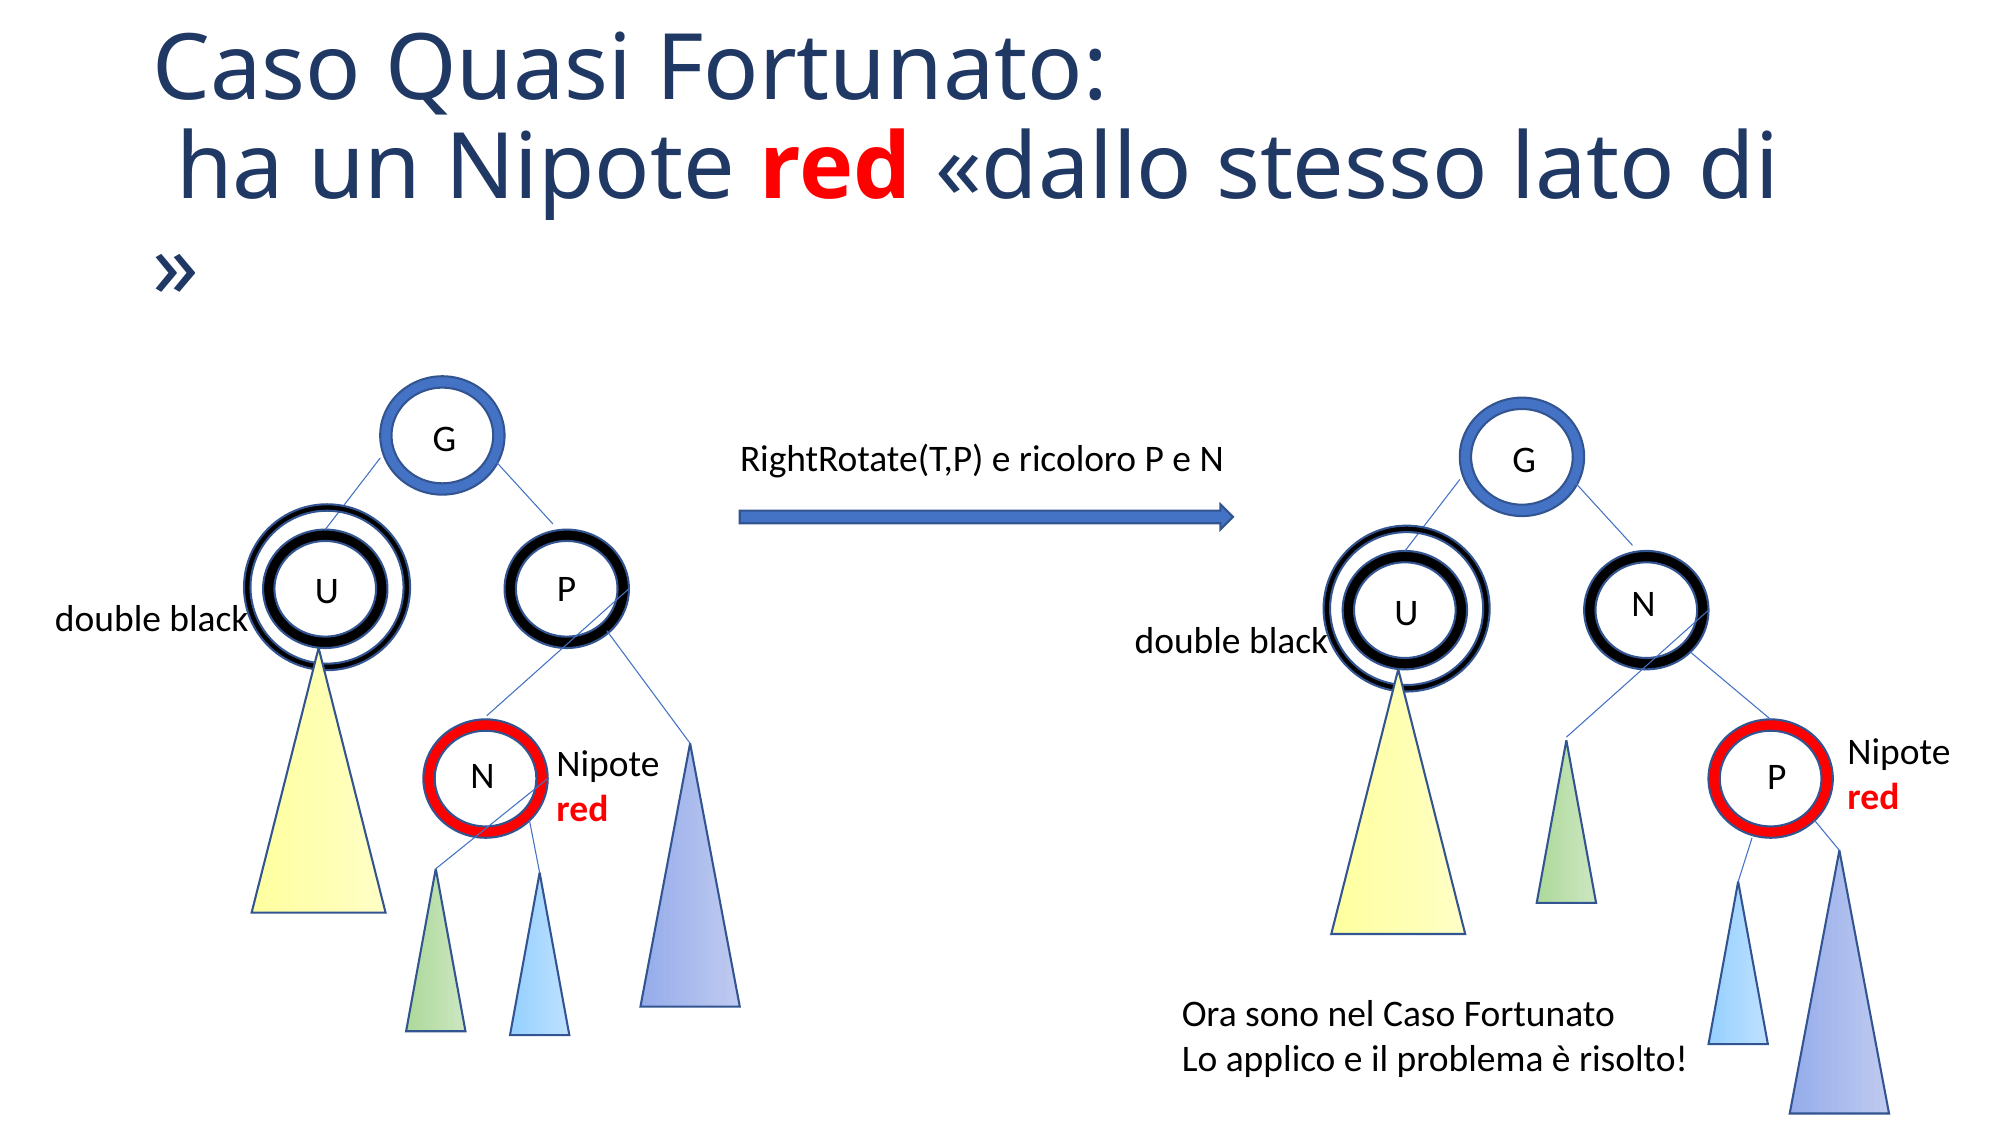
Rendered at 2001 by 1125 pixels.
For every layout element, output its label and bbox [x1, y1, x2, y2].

text_box [721, 426, 1243, 530]
text_box [40, 376, 740, 1036]
text_box [1119, 397, 1968, 1114]
